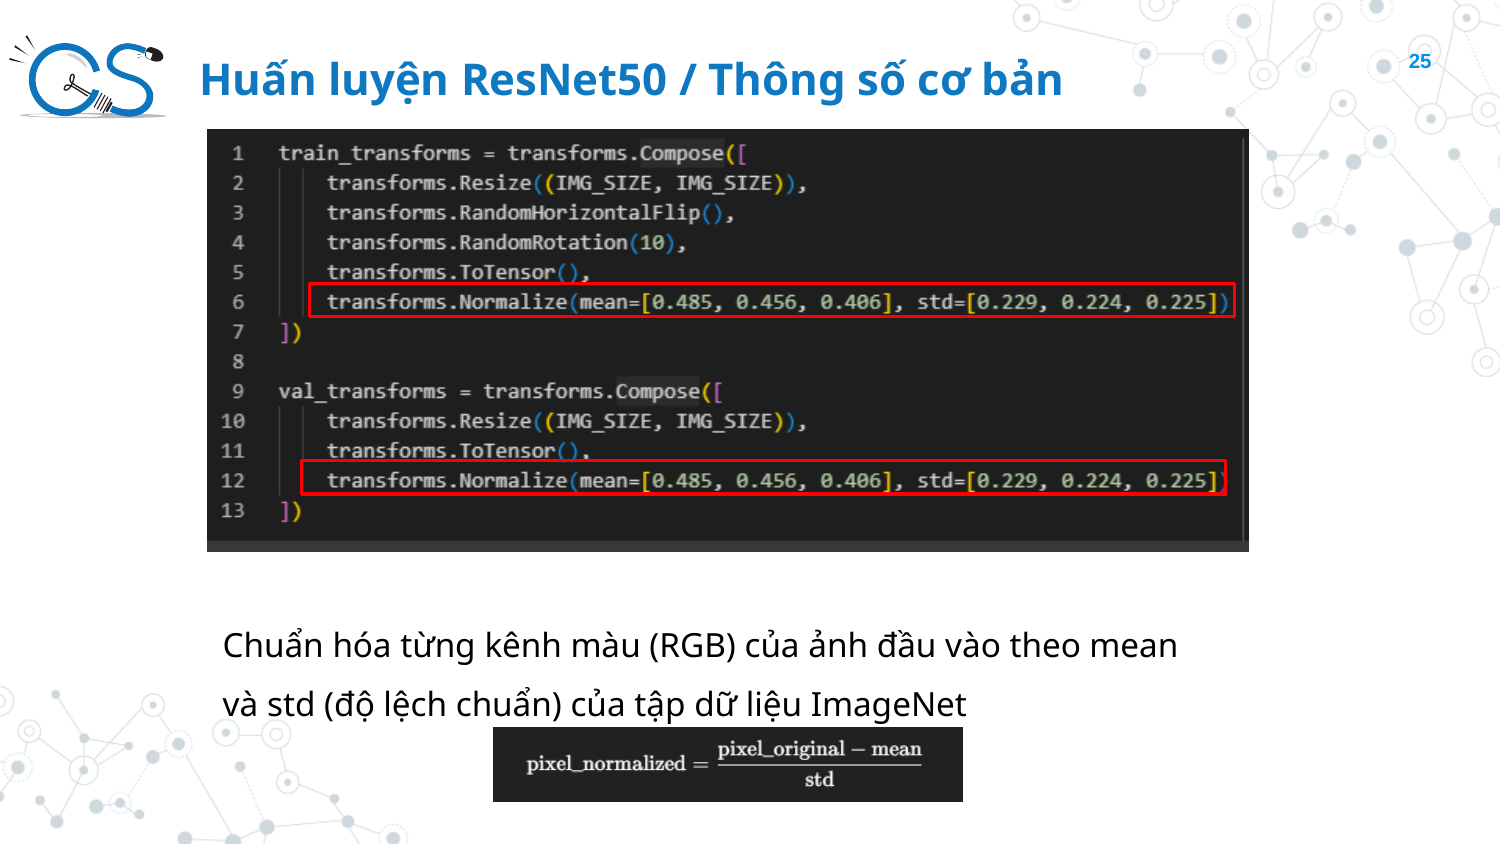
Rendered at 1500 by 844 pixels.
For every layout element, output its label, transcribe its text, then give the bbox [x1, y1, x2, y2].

slide_number ‹#› [1352, 36, 1443, 85]
text_box Huấn luyện ResNet50 / Thông số cơ bản [184, 36, 1272, 119]
text_box Chuẩn hóa từng kênh màu (RGB) của ảnh đầu vào theo mean và std (độ lệch chuẩn) của tập dữ liệu ImageNet [207, 588, 1235, 739]
picture [0, 0, 1500, 844]
